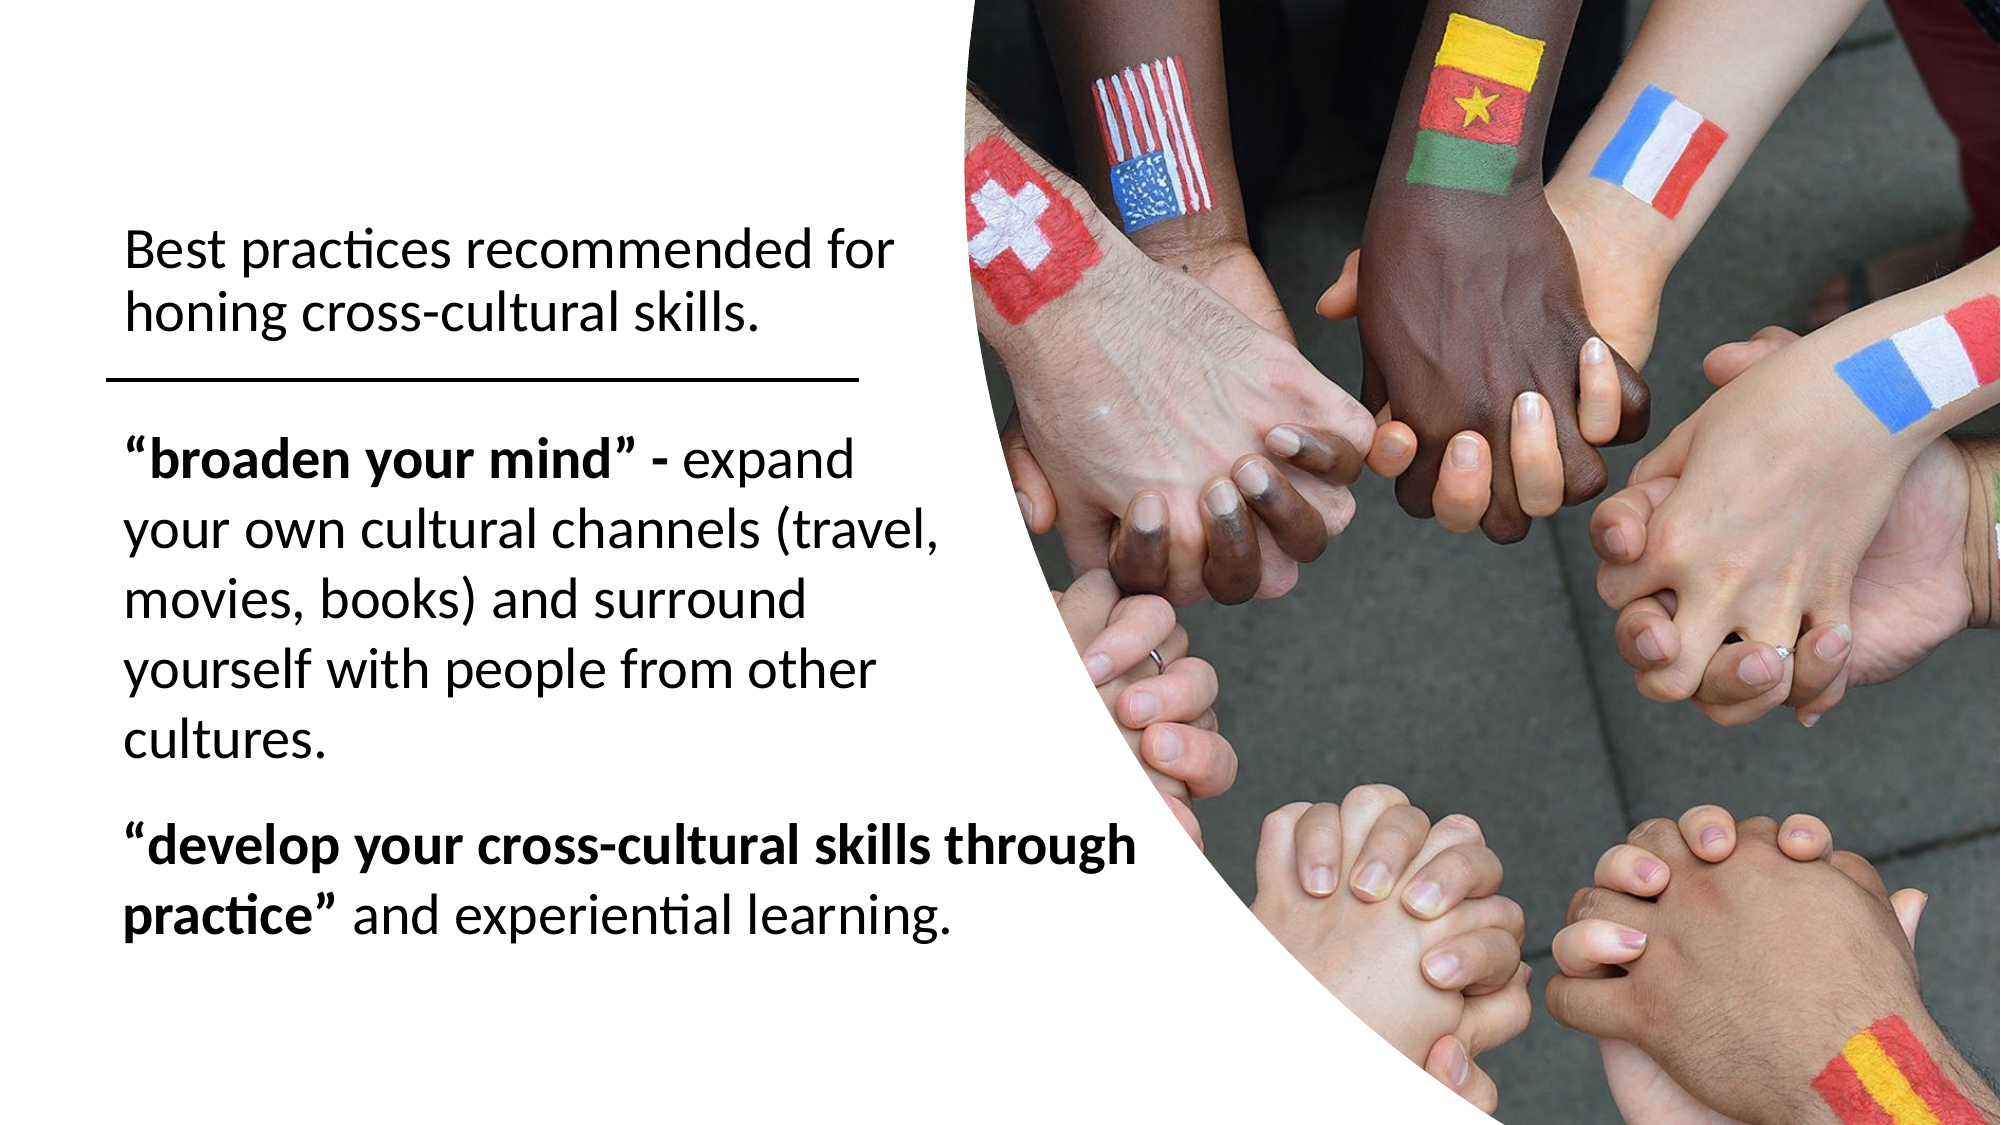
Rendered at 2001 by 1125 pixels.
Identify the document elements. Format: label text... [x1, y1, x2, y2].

text_box Best practices recommended for honing cross-cultural skills. [109, 210, 950, 397]
text_box “broaden your mind” - expand your own cultural channels (travel, movies, books) and surround yourself with people from other cultures. [109, 413, 964, 778]
text_box “develop your cross-cultural skills through practice” and experiential learning. [107, 798, 964, 954]
picture [964, 0, 2000, 1125]
